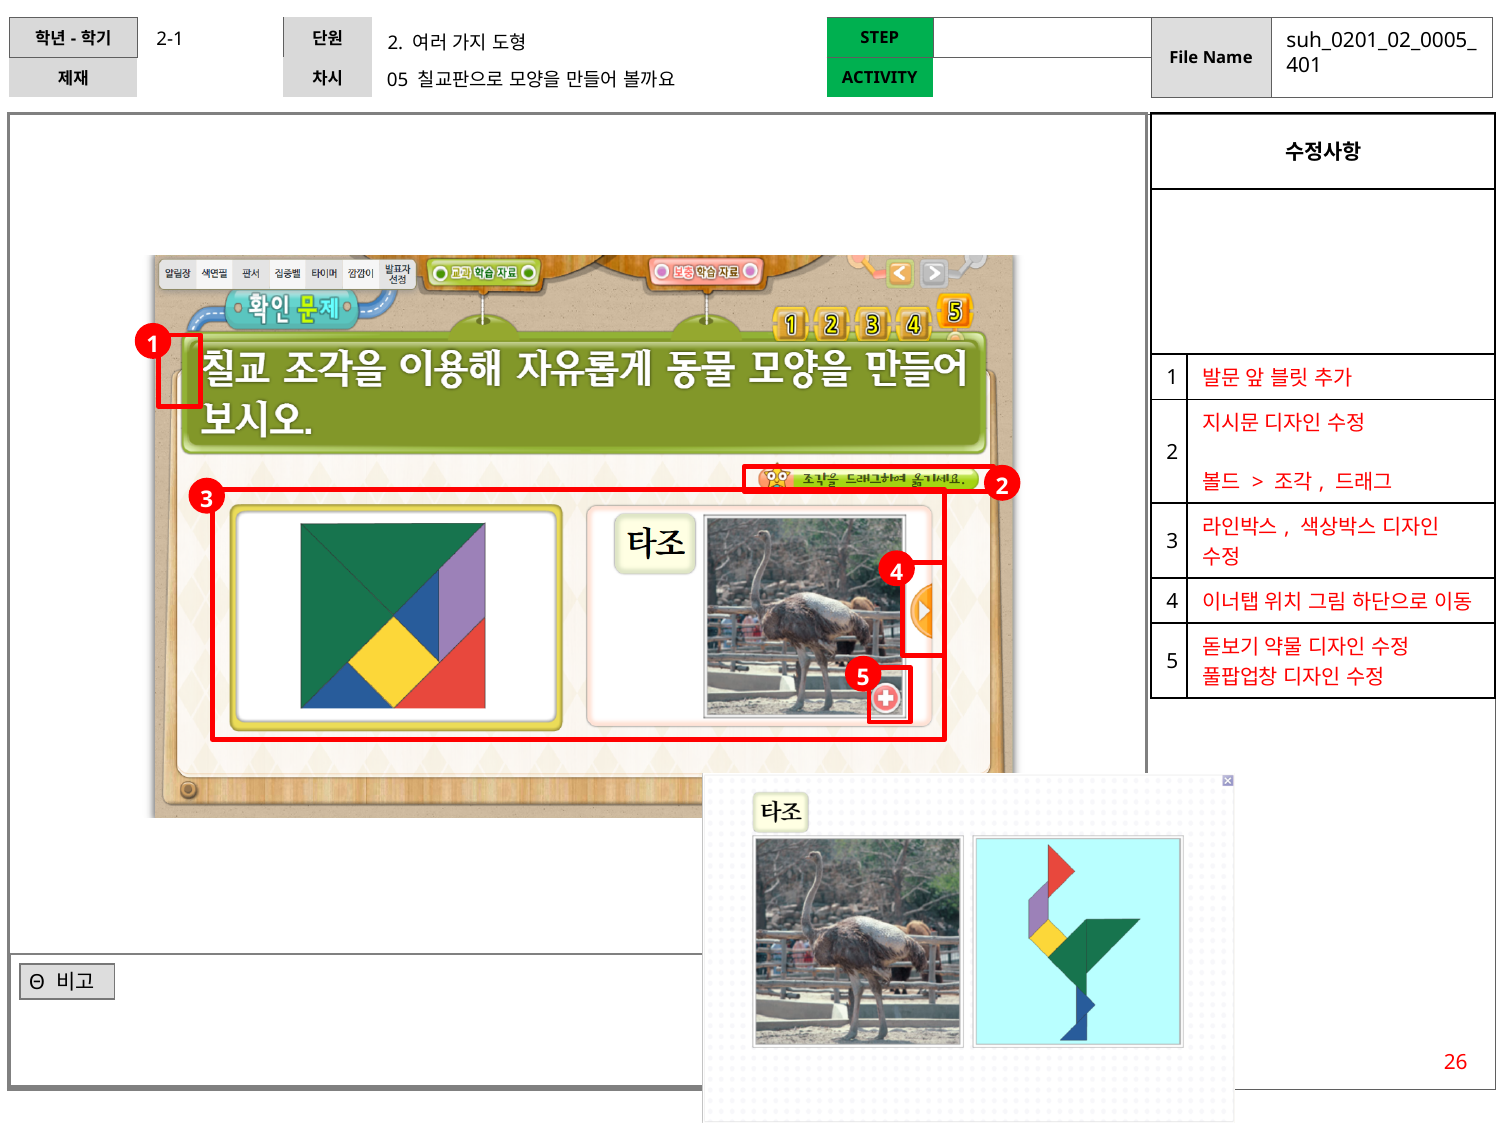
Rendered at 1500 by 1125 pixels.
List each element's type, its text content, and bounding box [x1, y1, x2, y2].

text_box 2-1 [141, 18, 284, 55]
text_box 2. 여러 가지 도형 [372, 23, 828, 48]
table_cell 1 [1152, 355, 1186, 399]
picture [25, 255, 1235, 1123]
table_cell 이너탭 위치 그림 하단으로 이동 [1188, 579, 1494, 622]
table_cell 4 [1152, 579, 1186, 622]
table_cell 3 [1152, 504, 1186, 577]
table_cell 지시문 디자인 수정 볼드 > 조각, 드래그 [1188, 400, 1494, 502]
text_box suh_0201_02_0005_401 [1271, 18, 1500, 84]
text_box 05 칠교판으로 모양을 만들어 볼까요 [372, 60, 821, 96]
table_cell 라인박스, 색상박스 디자인 수정 [1188, 504, 1494, 577]
table_cell 2 [1152, 400, 1186, 502]
table_cell 5 [1152, 624, 1186, 697]
table_header 수정사항 [1152, 114, 1494, 188]
table_cell 돋보기 약물 디자인 수정 풀팝업창 디자인 수정 [1188, 624, 1494, 697]
table_cell [1152, 190, 1494, 353]
table_cell 발문 앞 블릿 추가 [1188, 355, 1494, 399]
